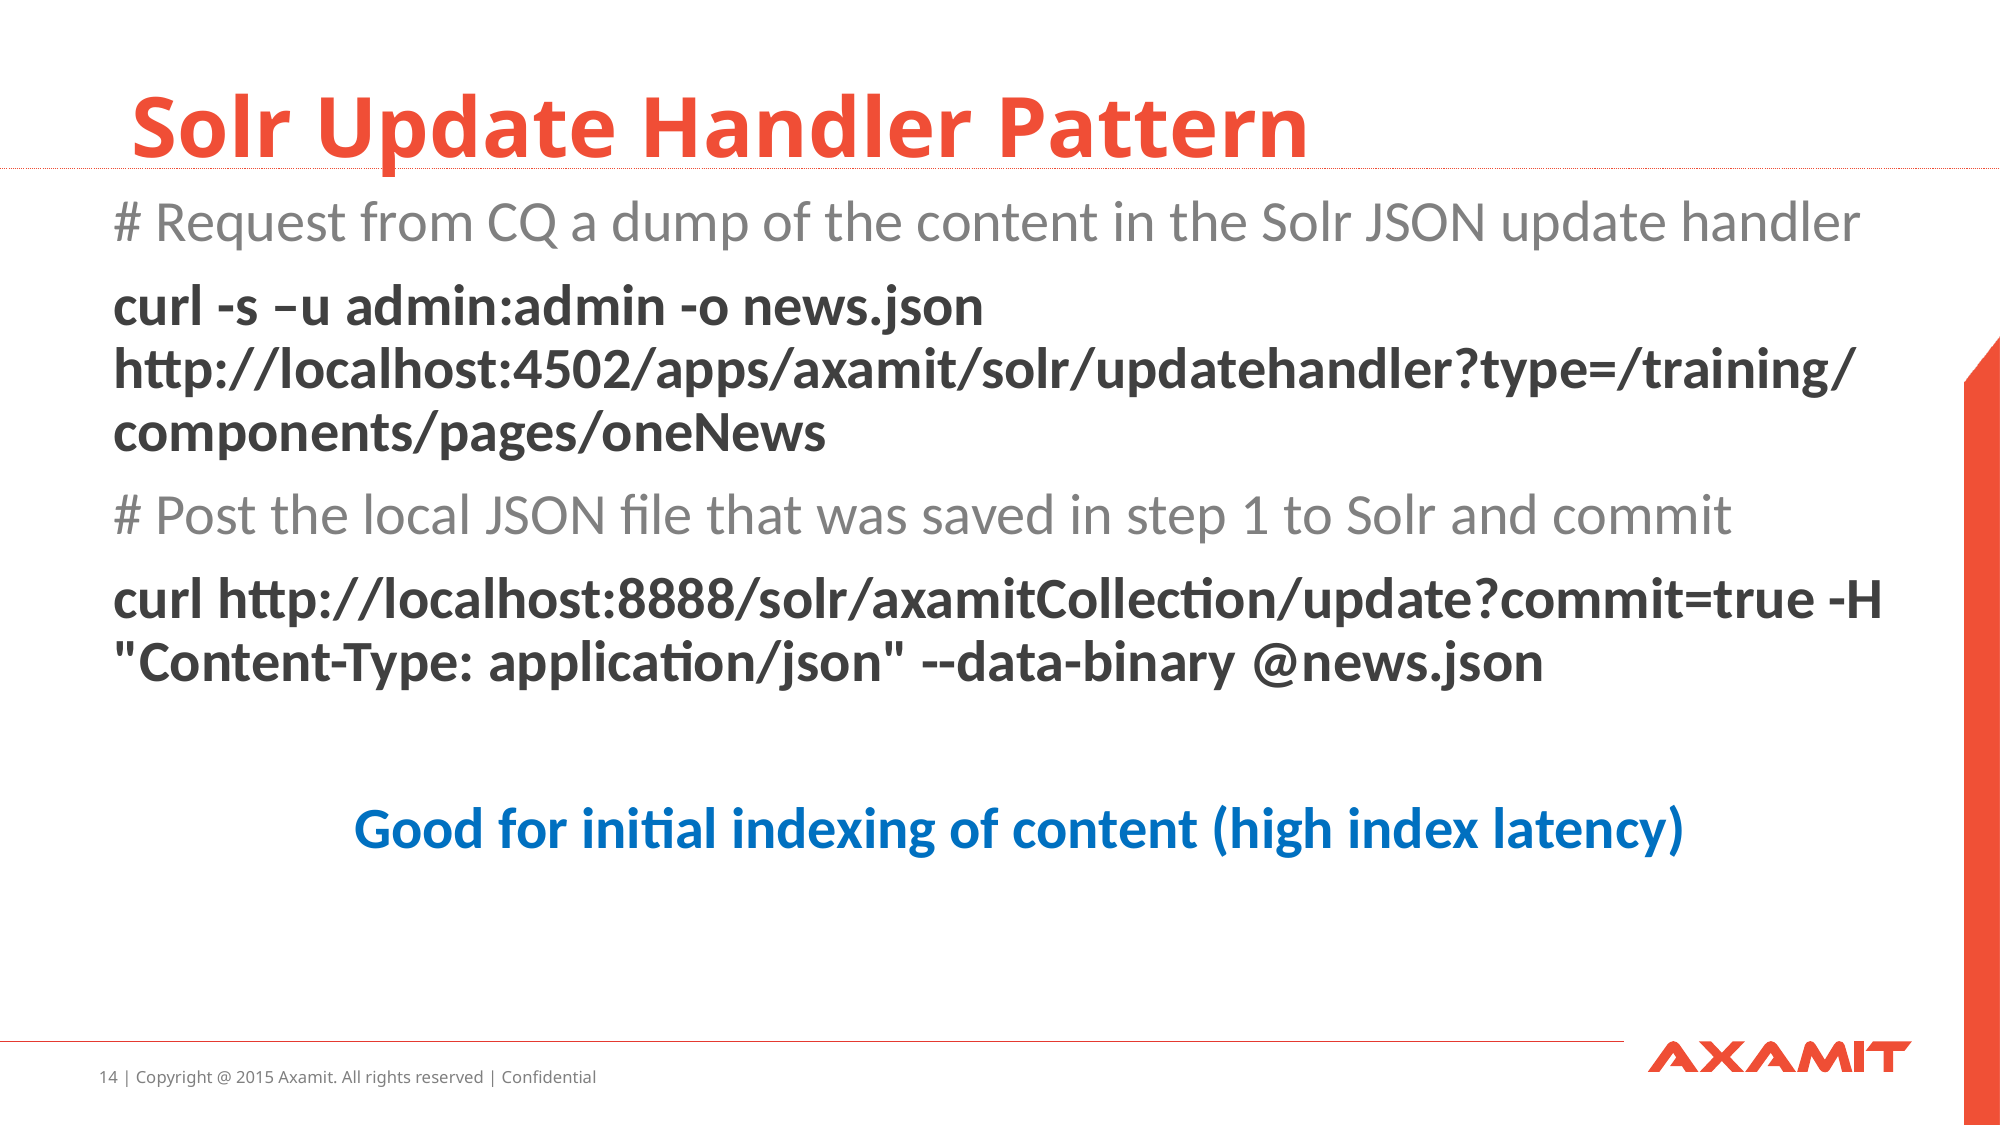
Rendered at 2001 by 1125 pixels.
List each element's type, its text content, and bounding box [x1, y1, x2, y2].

list # Request from CQ a dump of the content in the Solr JSON update handler curl -s –u admin:admin -o news.json http://localhost:4502/apps/axamit/solr/updatehandler?type=/training/components/pages/oneNews # Post the local JSON file that was saved in step 1 to Solr and commit curl http://localhost:8888/solr/axamitCollection/update?commit=true -H "Content-Type: application/json" --data-binary @news.json Good for initial indexing of content (high index latency) [98, 184, 1942, 1021]
picture [1964, 336, 2000, 1125]
title Solr Update Handler Pattern [95, 78, 1945, 164]
